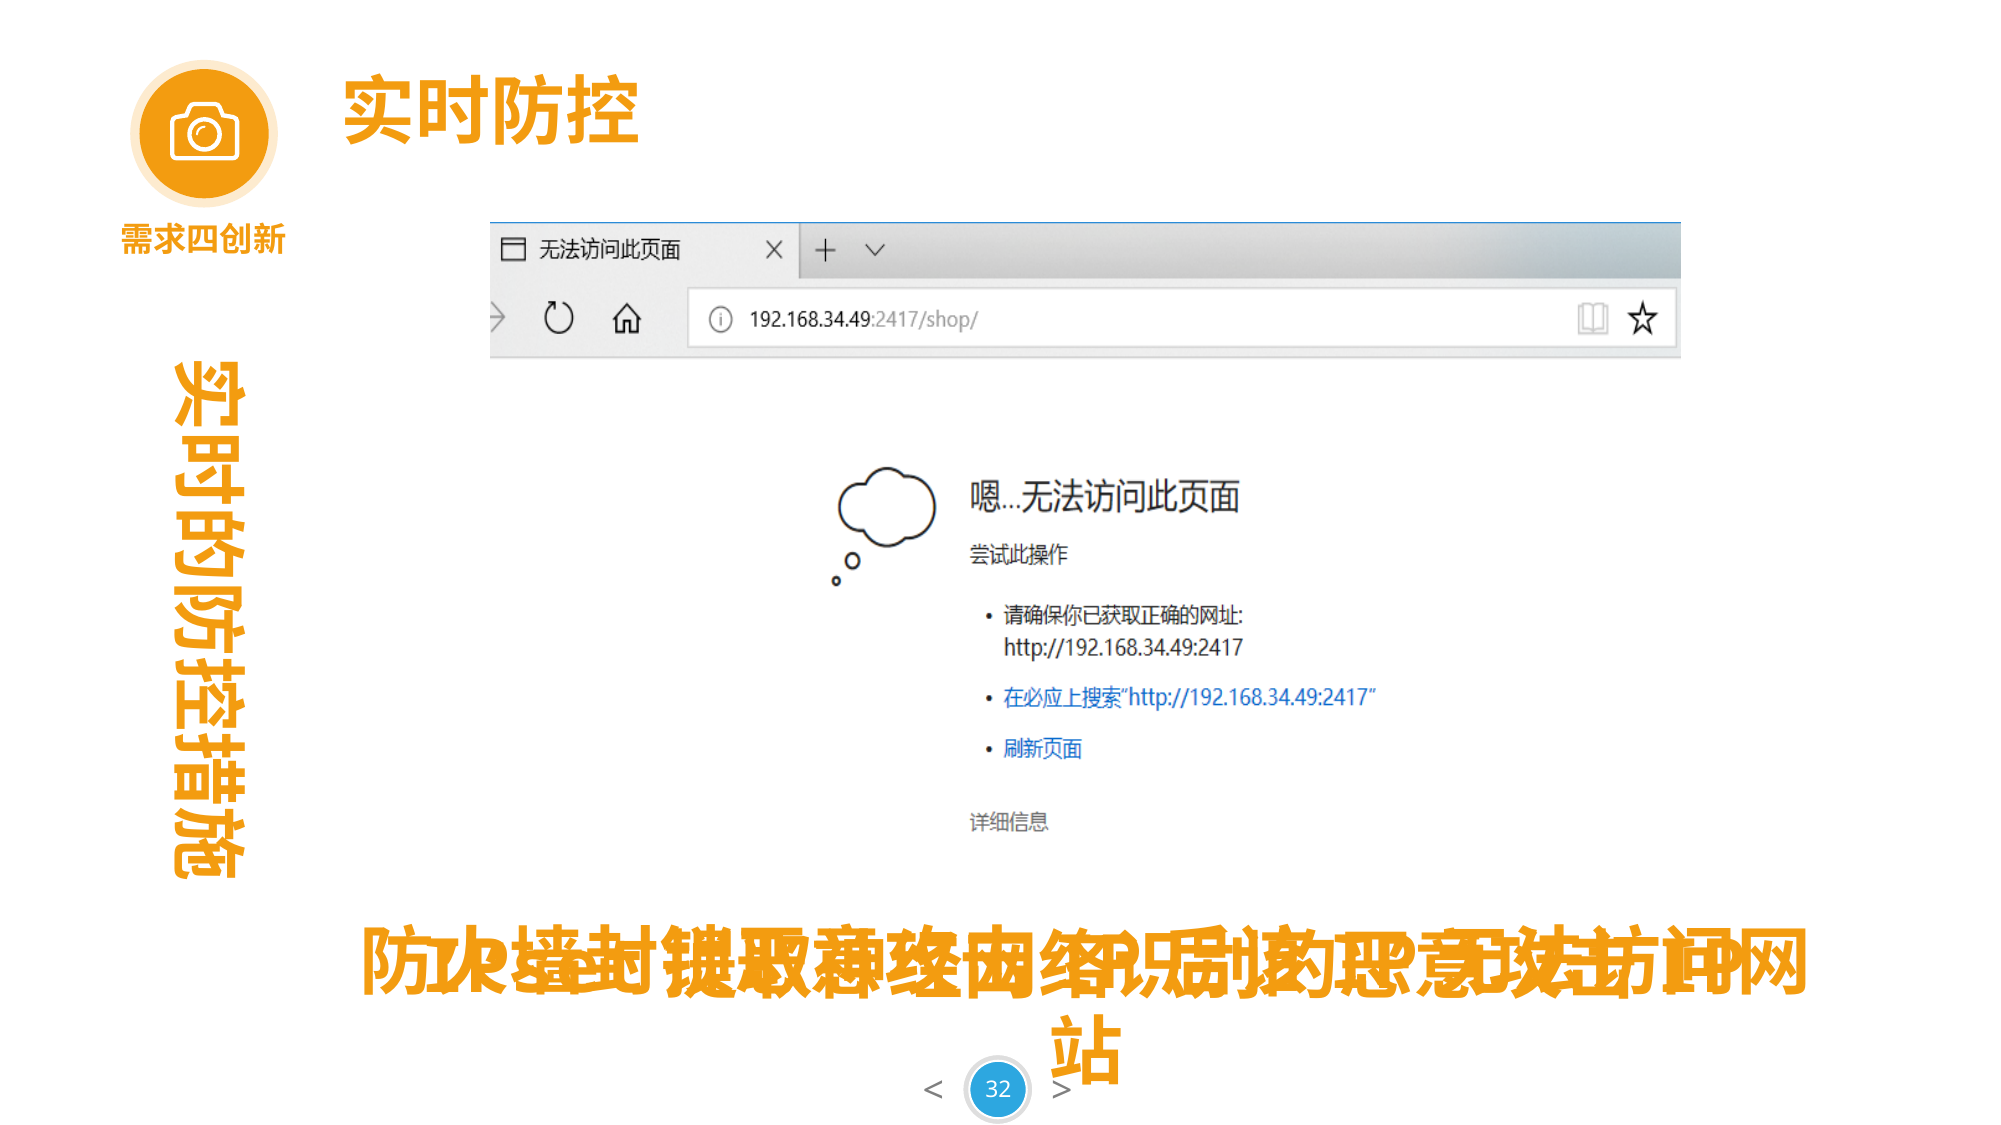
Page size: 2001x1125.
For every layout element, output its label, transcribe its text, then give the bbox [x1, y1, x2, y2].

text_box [4, 59, 402, 269]
text_box 防火墙封锁恶意攻击IP后该IP无法访问网站 [333, 906, 1838, 1102]
text_box IPset提取神经网络识别的恶意攻击IP [401, 910, 1766, 1016]
text_box 实时的防控措施 [142, 269, 264, 983]
text_box 32 [962, 1102, 1035, 1114]
text_box 实时防控 [292, 56, 690, 161]
picture [490, 222, 1681, 911]
